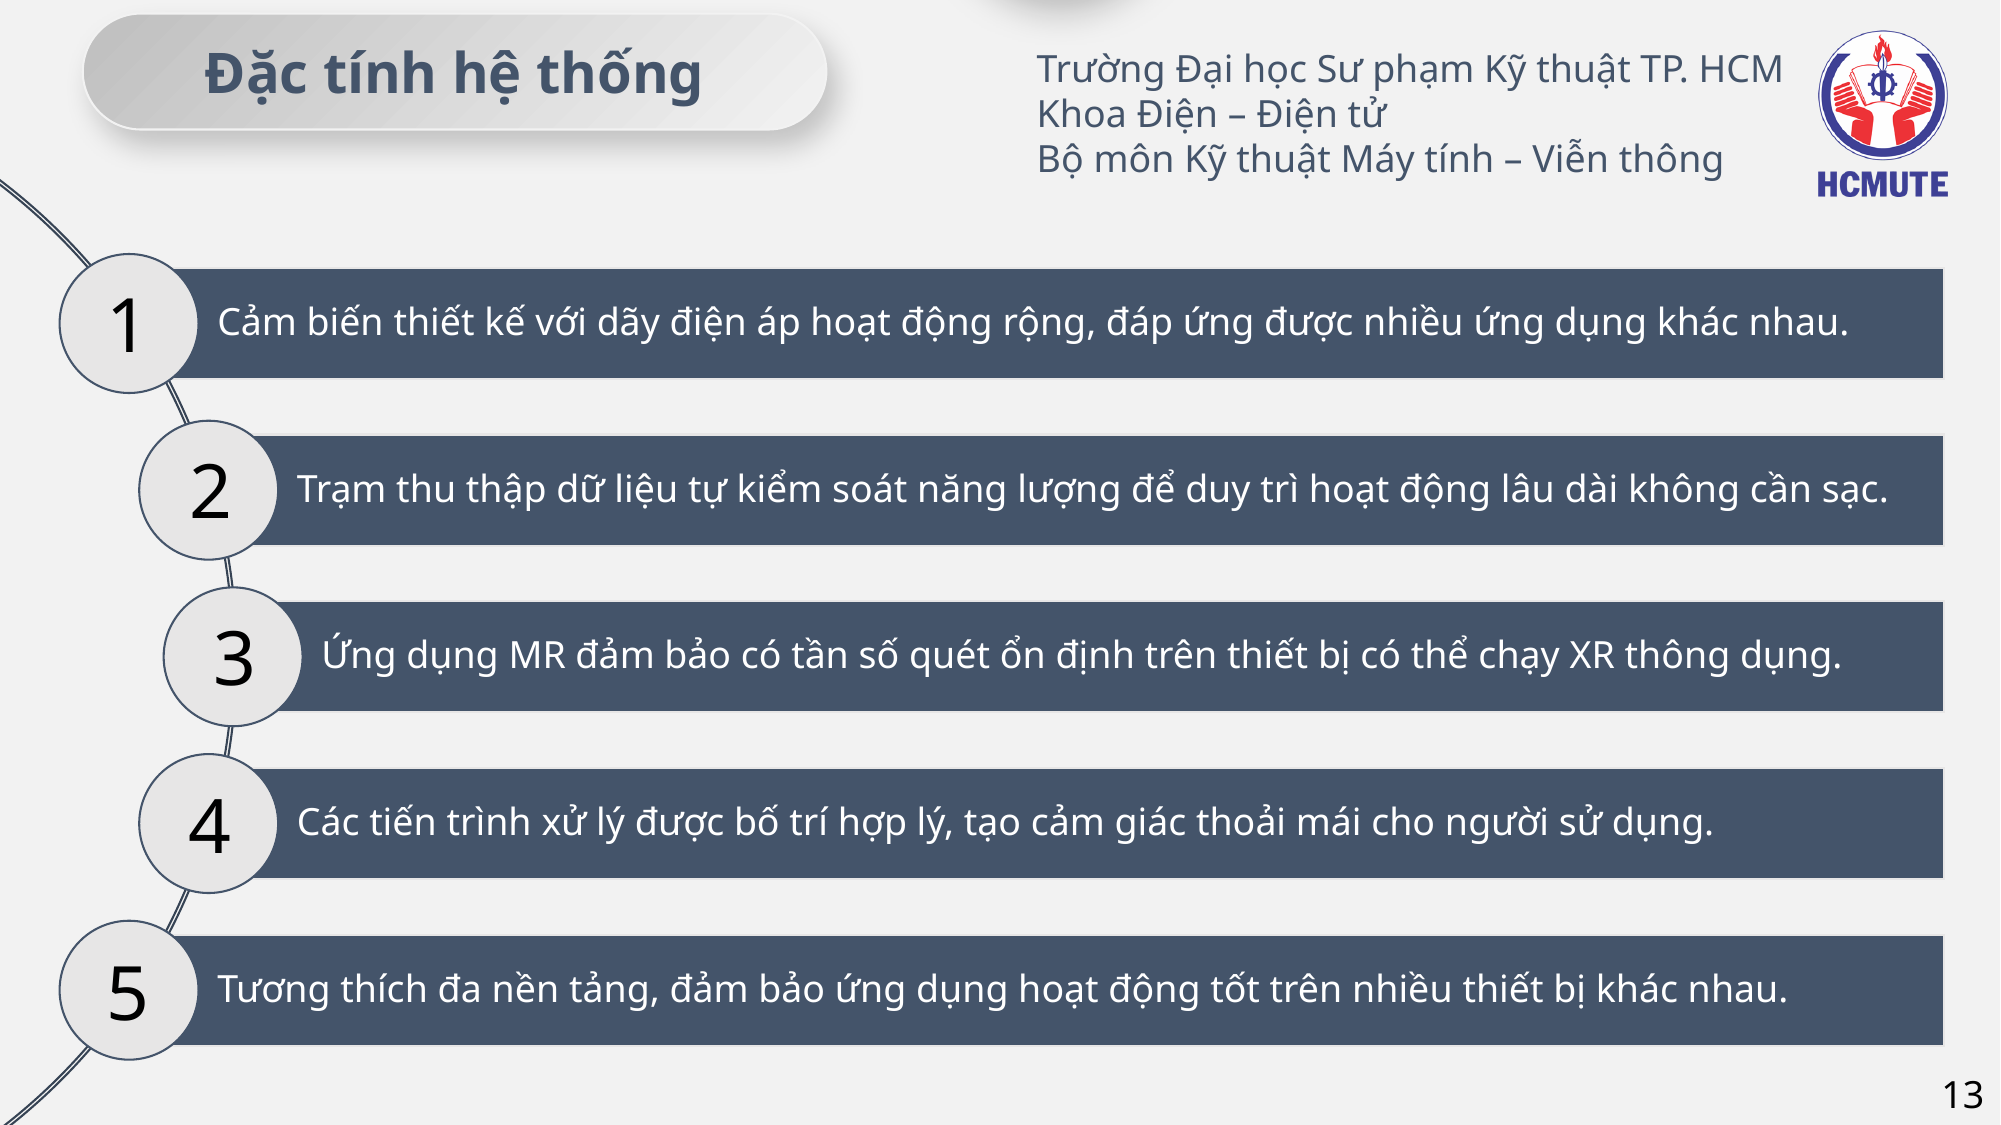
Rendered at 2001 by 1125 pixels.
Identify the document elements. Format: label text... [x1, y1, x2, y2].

text_box Đặc tính hệ thống [90, 12, 828, 131]
text_box Ứng dụng MR đảm bảo có tần số quét ổn định trên thiết bị có thể chạy XR thông dụng. [303, 600, 1945, 713]
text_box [0, 40, 248, 1125]
text_box Tương thích đa nền tảng, đảm bảo ứng dụng hoạt động tốt trên nhiều thiết bị khác nhau. [303, 934, 1945, 1047]
text_box Trạm thu thập dữ liệu tự kiểm soát năng lượng để duy trì hoạt động lâu dài không cần sạc. [303, 433, 1945, 547]
text_box Cảm biến thiết kế với dãy điện áp hoạt động rộng, đáp ứng được nhiều ứng dụng khác nhau. [303, 267, 1945, 380]
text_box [1021, 30, 1948, 197]
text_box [248, 58, 303, 1125]
text_box Các tiến trình xử lý được bố trí hợp lý, tạo cảm giác thoải mái cho người sử dụng. [303, 767, 1945, 880]
text_box 13 [1926, 1063, 2000, 1124]
